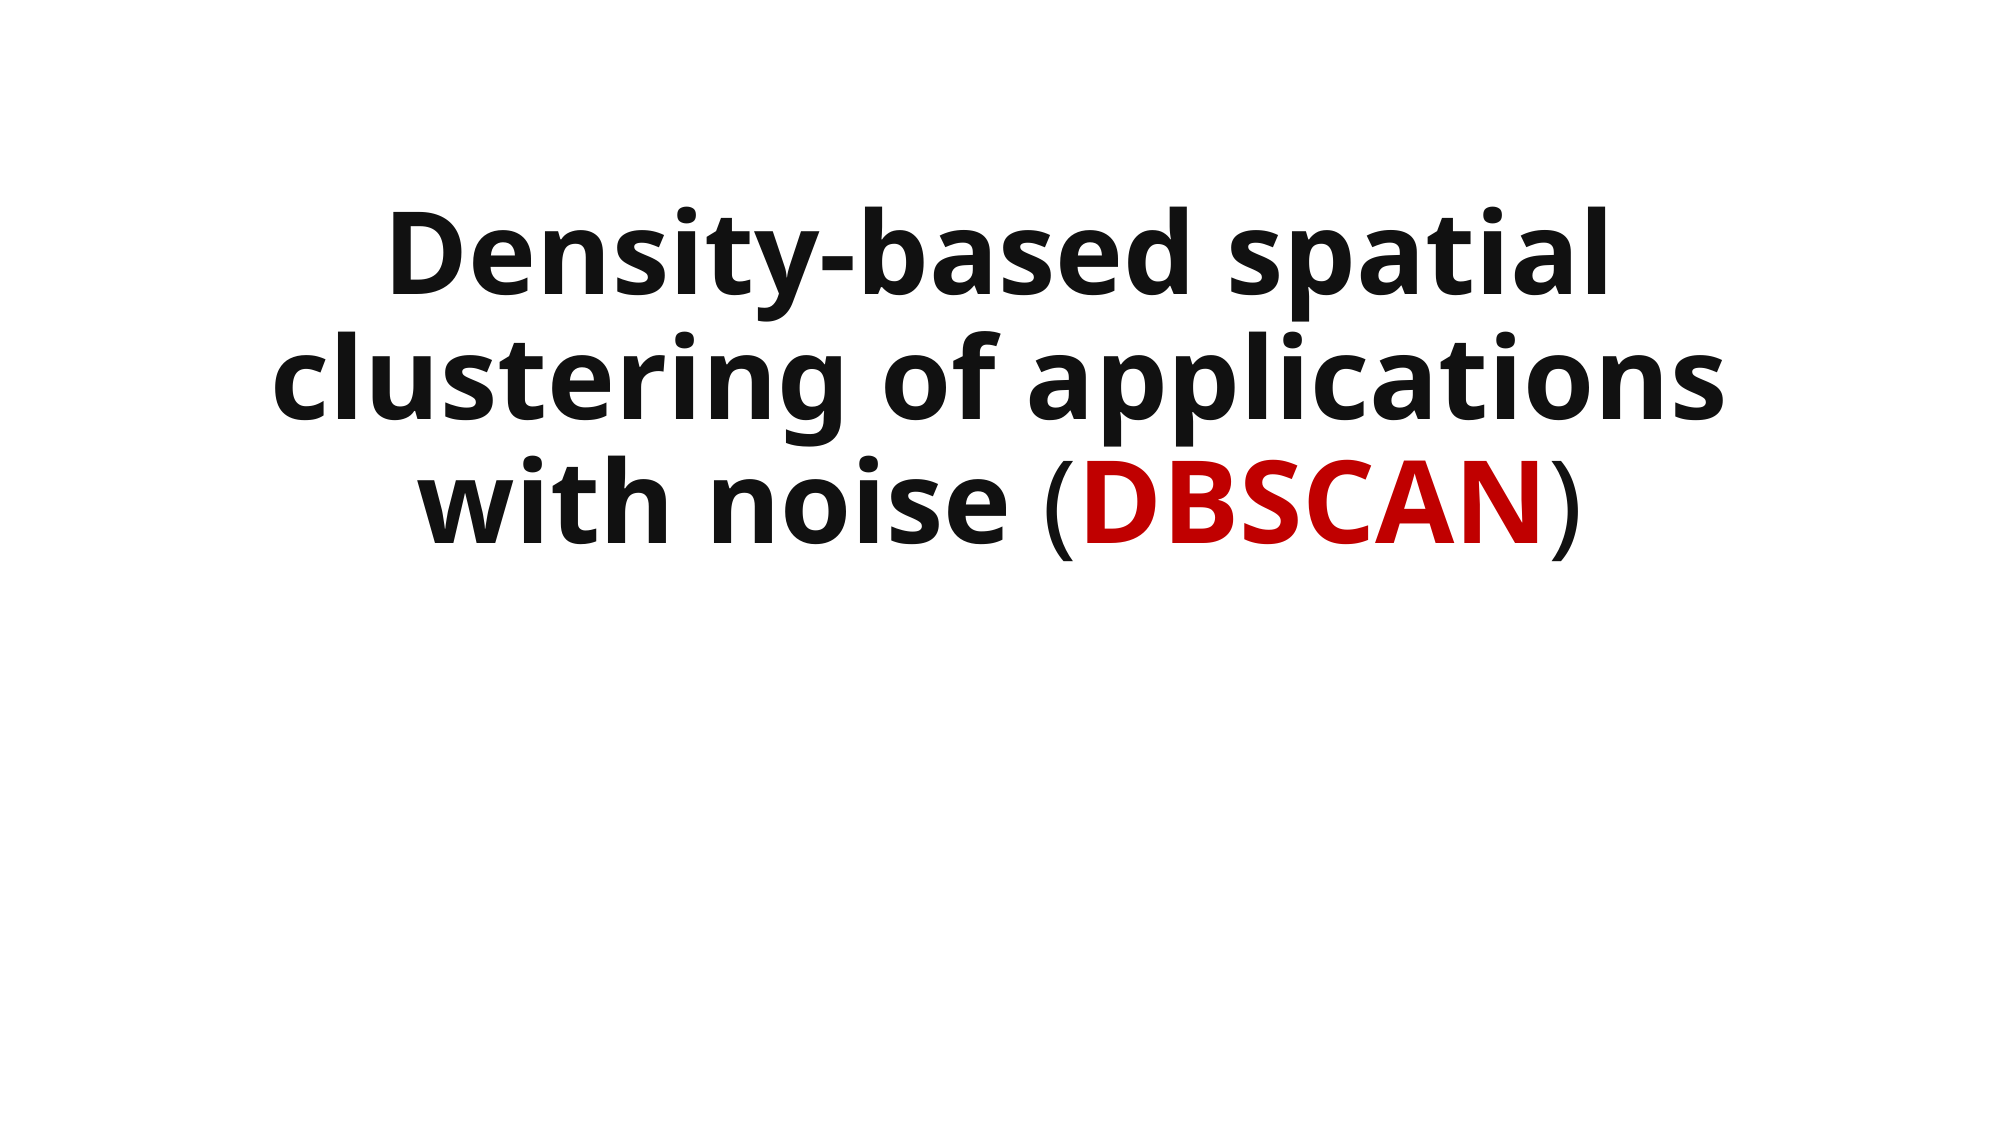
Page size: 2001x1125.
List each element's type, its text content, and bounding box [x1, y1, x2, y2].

title Density-based spatial clustering of applications with noise (DBSCAN) [249, 184, 1750, 576]
